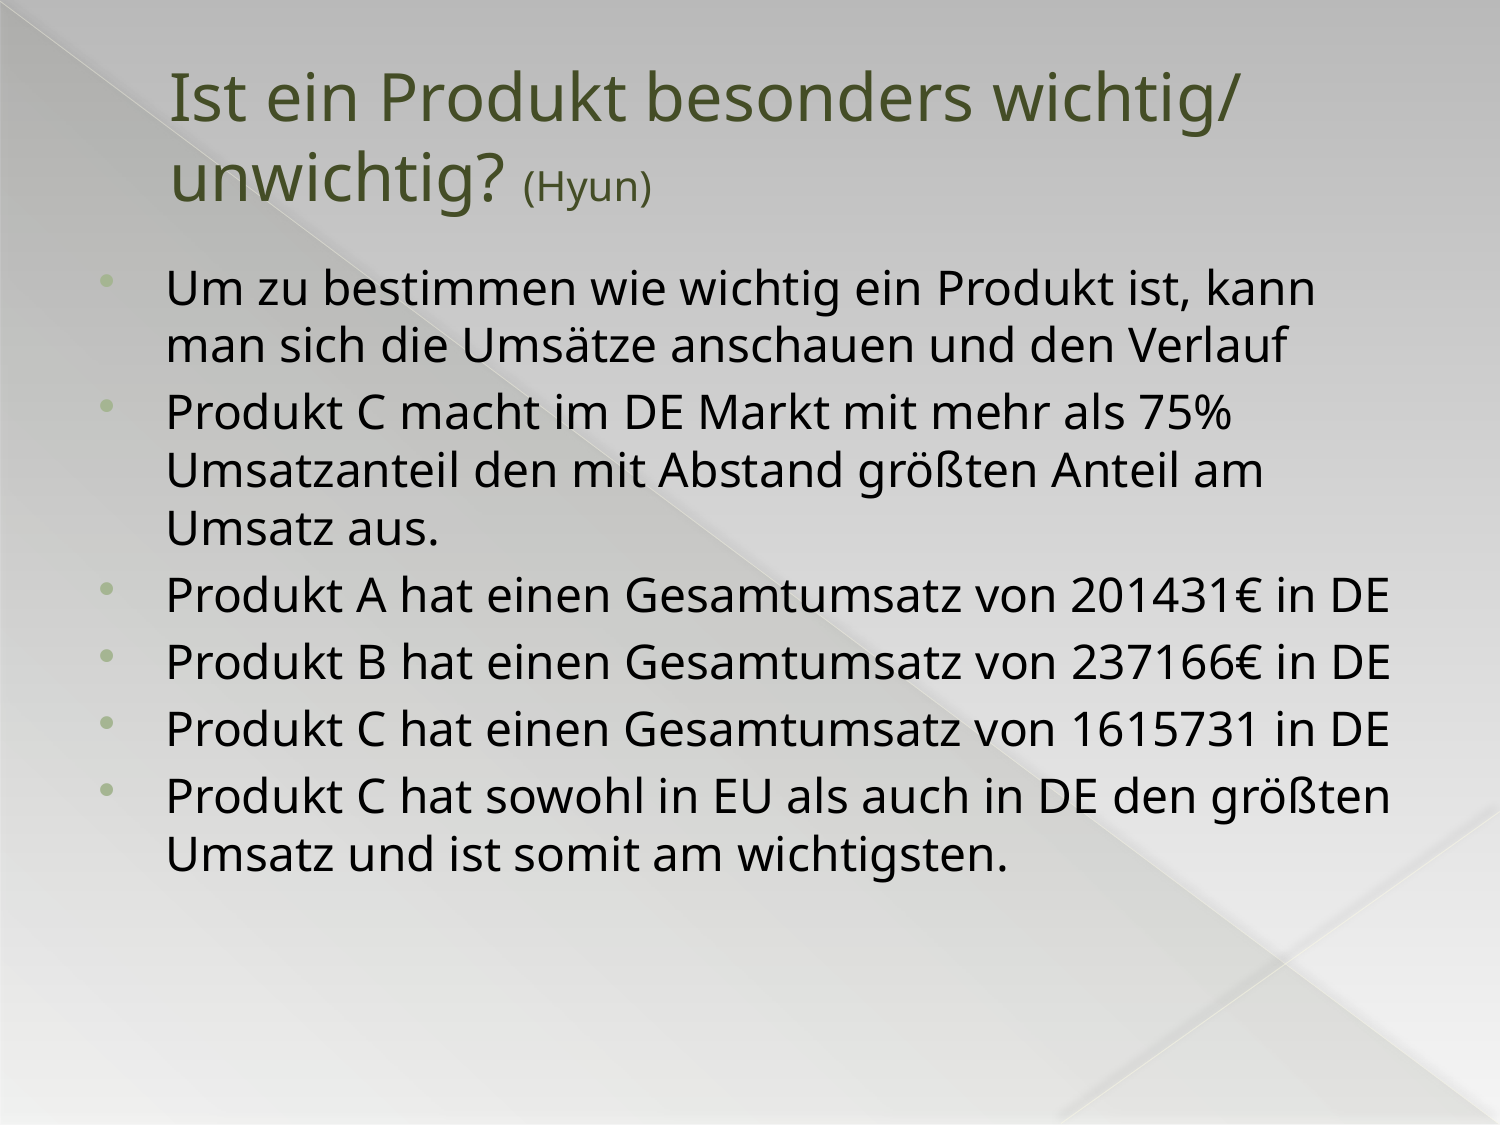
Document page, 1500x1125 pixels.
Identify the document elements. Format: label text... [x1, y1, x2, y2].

list Um zu bestimmen wie wichtig ein Produkt ist, kann man sich die Umsätze anschauen und den Verlauf Produkt C macht im DE Markt mit mehr als 75% Umsatzanteil den mit Abstand größten Anteil am Umsatz aus. Produkt A hat einen Gesamtumsatz von 201431€ in DE Produkt B hat einen Gesamtumsatz von 237166€ in DE Produkt C hat einen Gesamtumsatz von 1615731 in DE Produkt C hat sowohl in EU als auch in DE den größten Umsatz und ist somit am wichtigsten. [75, 249, 1425, 1013]
title Ist ein Produkt besonders wichtig/ unwichtig? (Hyun) [75, 43, 1425, 225]
